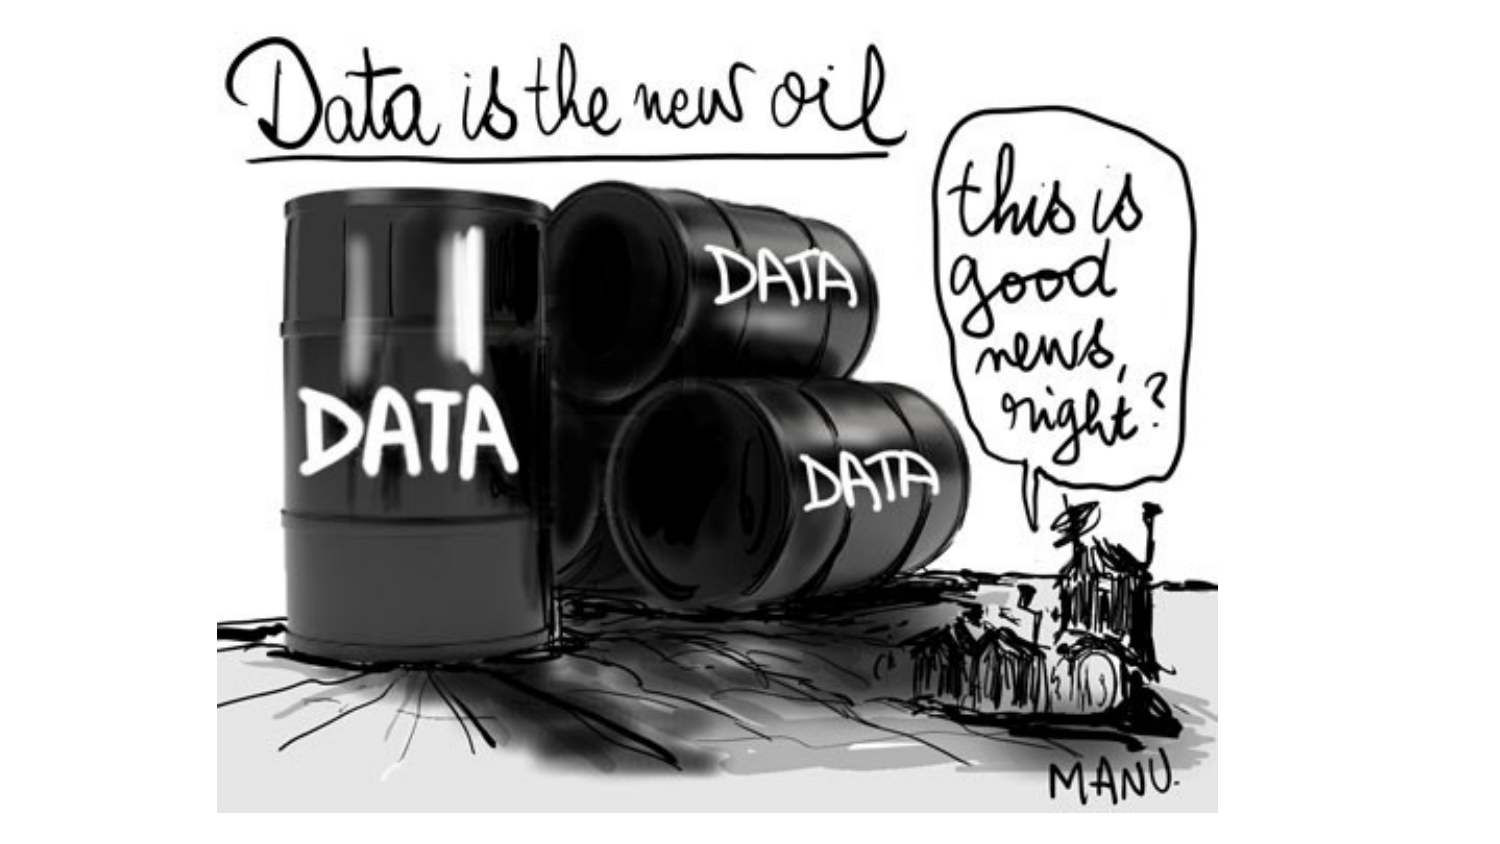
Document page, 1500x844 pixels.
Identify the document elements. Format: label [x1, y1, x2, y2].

picture [217, 30, 1218, 813]
